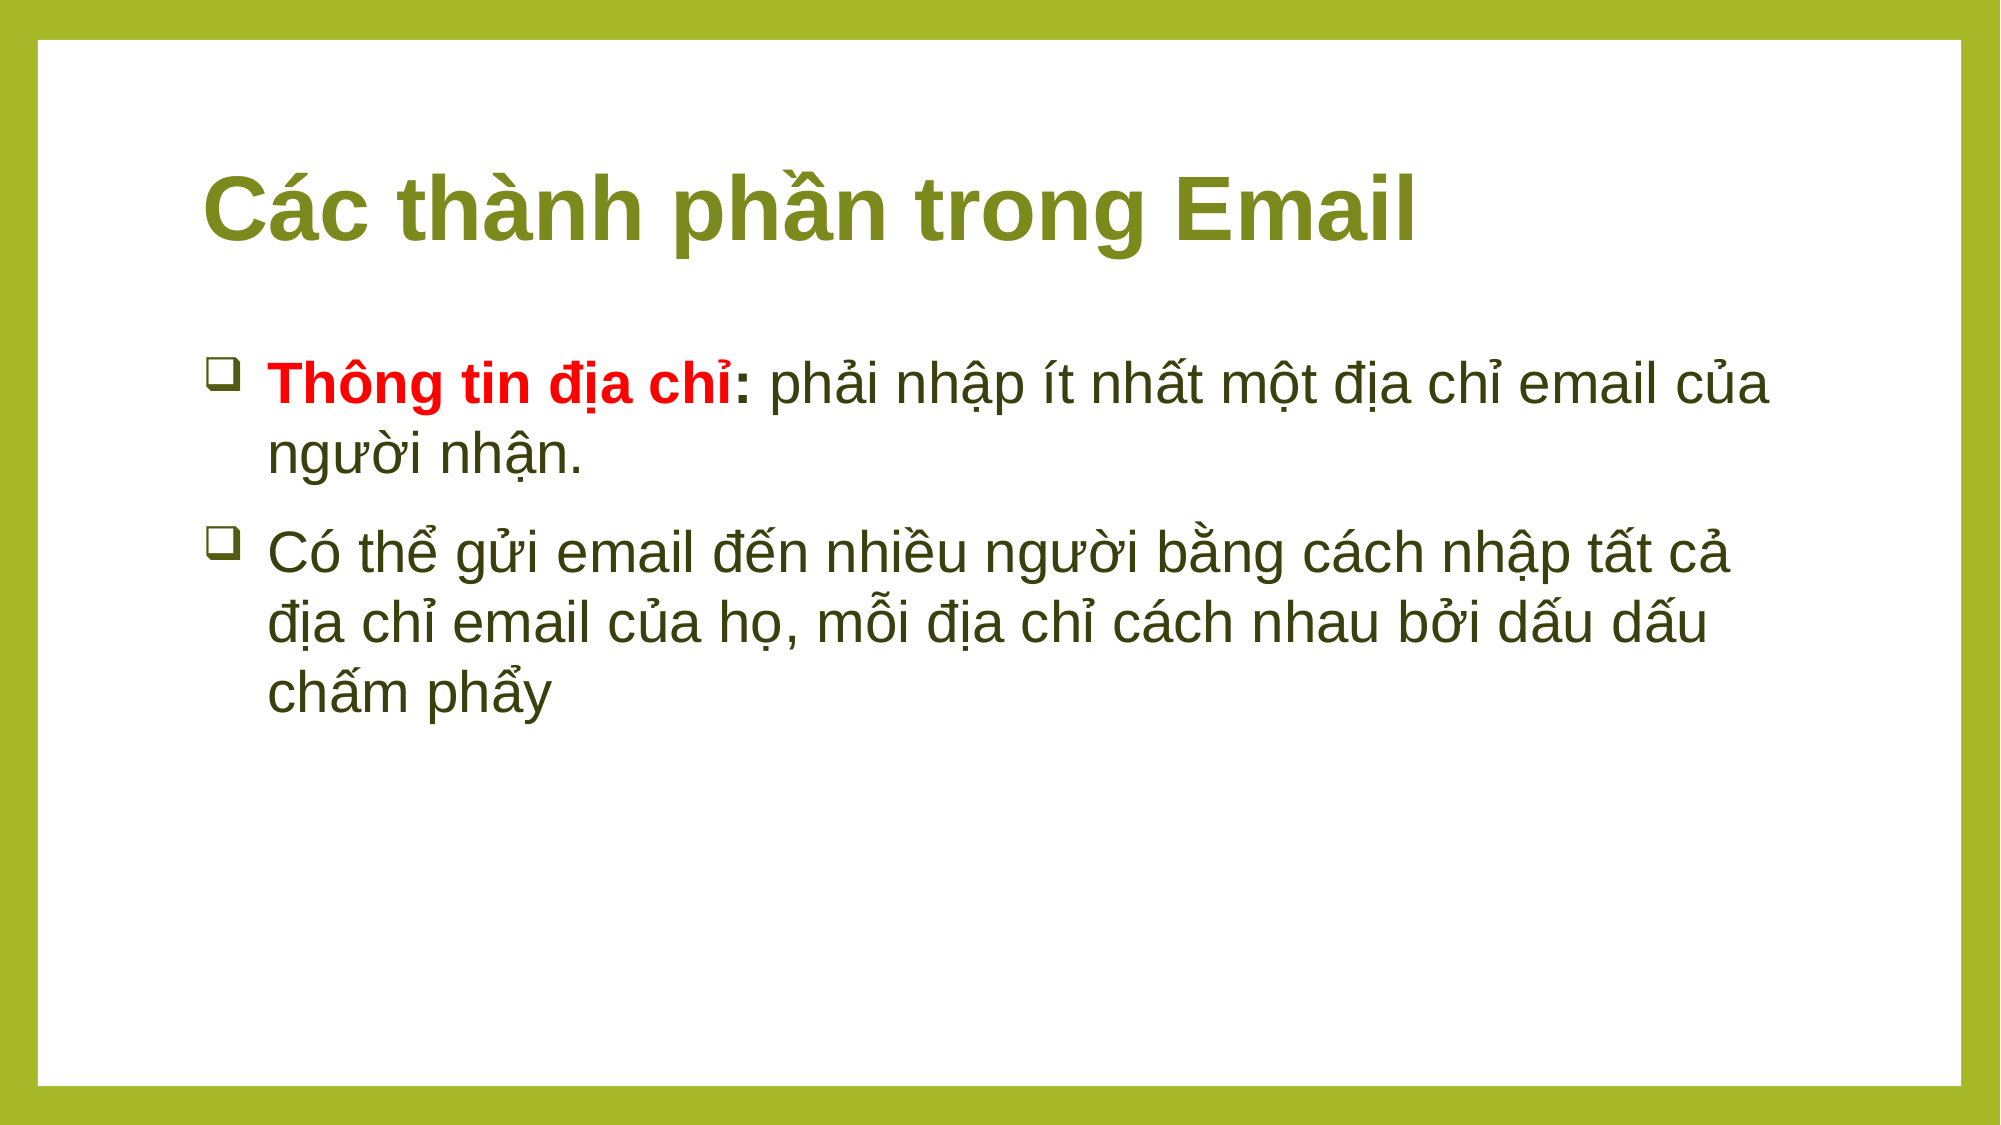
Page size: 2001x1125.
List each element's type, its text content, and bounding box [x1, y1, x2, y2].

title Các thành phần trong Email [187, 99, 1808, 323]
list Thông tin địa chỉ: phải nhập ít nhất một địa chỉ email của người nhận. Có thể gửi email đến nhiều người bằng cách nhập tất cả địa chỉ email của họ, mỗi địa chỉ cách nhau bởi dấu dấu chấm phẩy [187, 337, 1808, 1000]
